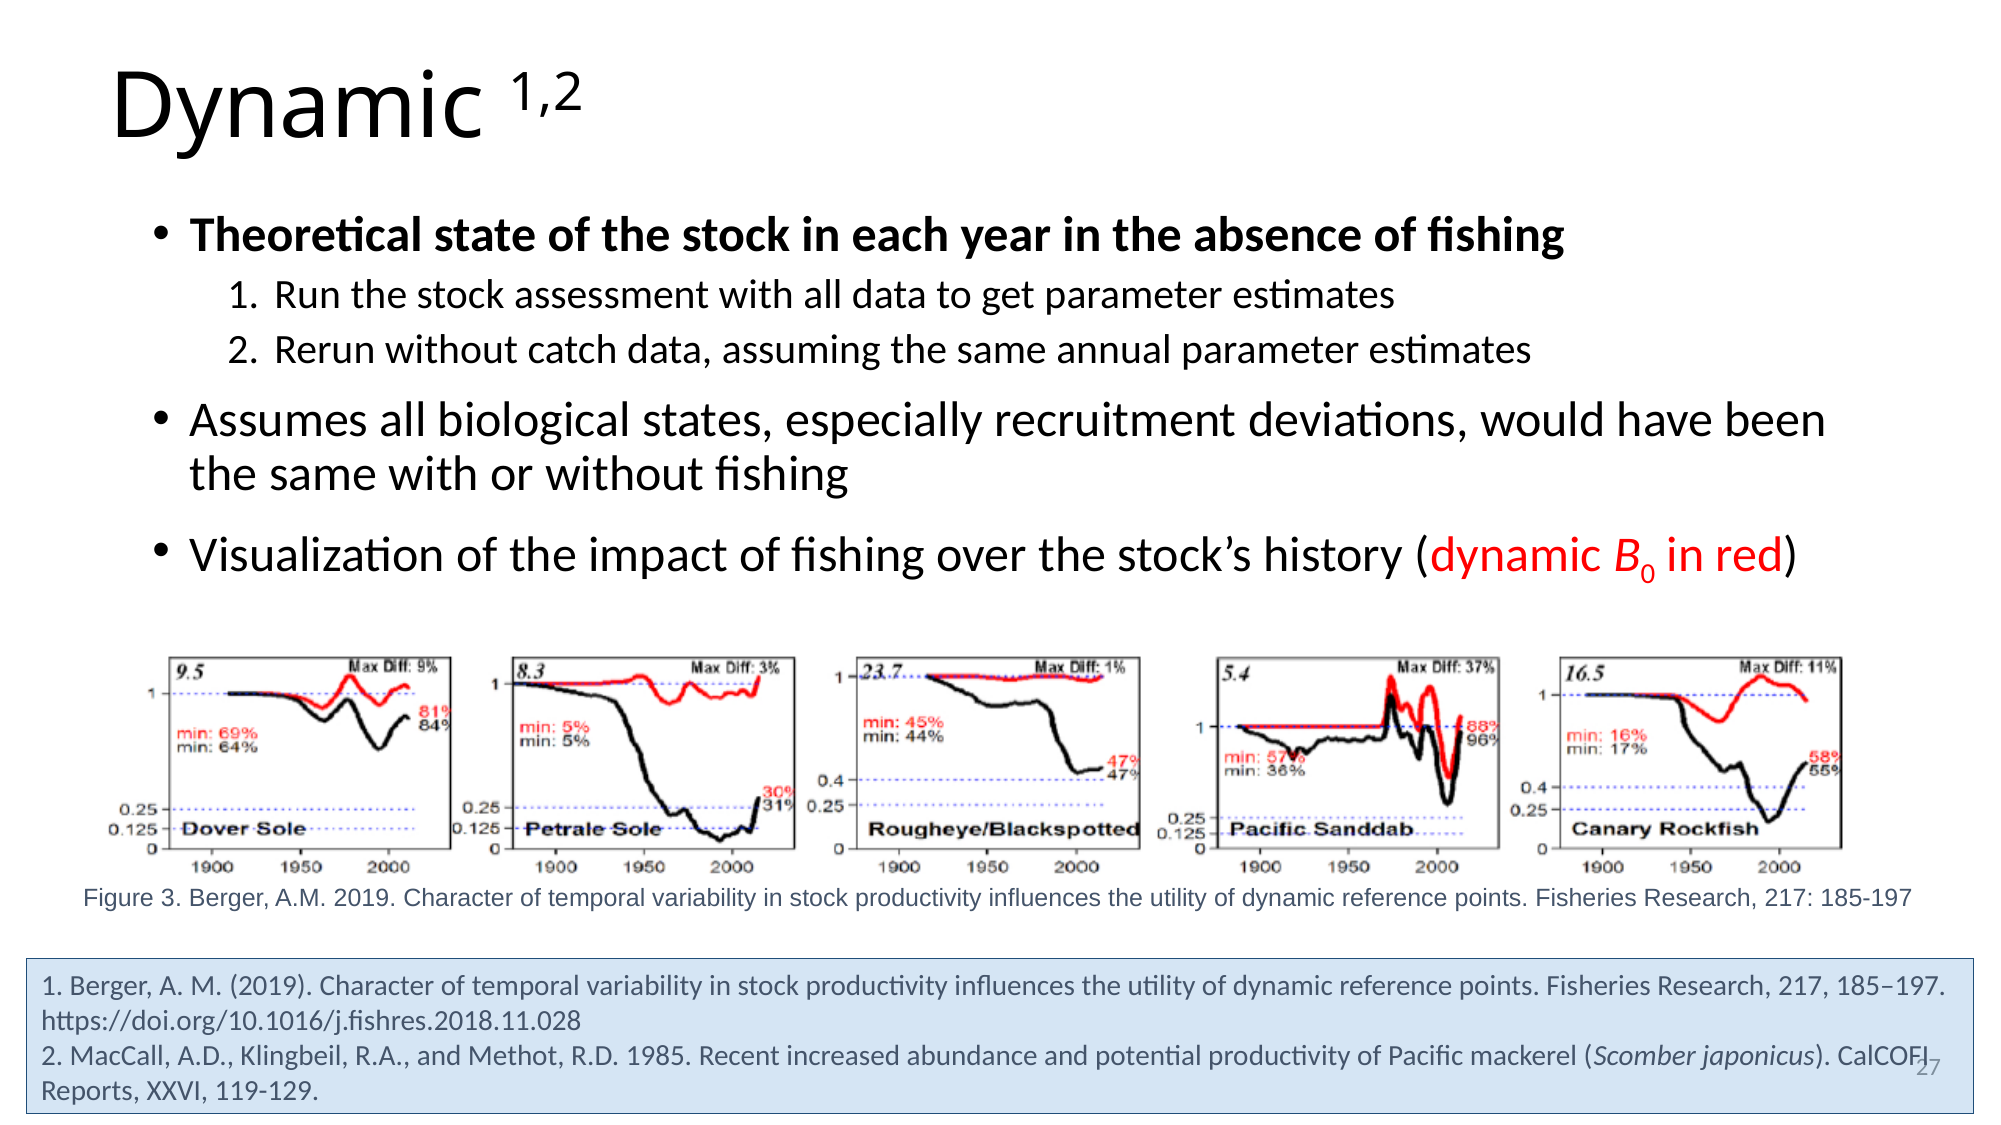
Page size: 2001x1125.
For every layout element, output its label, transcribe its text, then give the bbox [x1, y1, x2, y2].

text_box 1. Berger, A. M. (2019). Character of temporal variability in stock productivity influences the utility of dynamic reference points. Fisheries Research, 217, 185–197. https://doi.org/10.1016/j.fishres.2018.11.028 2. MacCall, A.D., Klingbeil, R.A., and Methot, R.D. 1985. Recent increased abundance and potential productivity of Pacific mackerel (Scomber japonicus). CalCOFI Reports, XXVI, 119-129. [26, 958, 1974, 1114]
picture [78, 624, 1863, 886]
text_box Figure 3. Berger, A.M. 2019. Character of temporal variability in stock productivity influences the utility of dynamic reference points. Fisheries Research, 217: 185-197 [0, 873, 2000, 919]
list Theoretical state of the stock in each year in the absence of fishing Run the stock assessment with all data to get parameter estimates Rerun without catch data, assuming the same annual parameter estimates Assumes all biological states, especially recruitment deviations, would have been the same with or without fishing Visualization of the impact of fishing over the stock’s history (dynamic B0 in red) [137, 200, 1863, 624]
